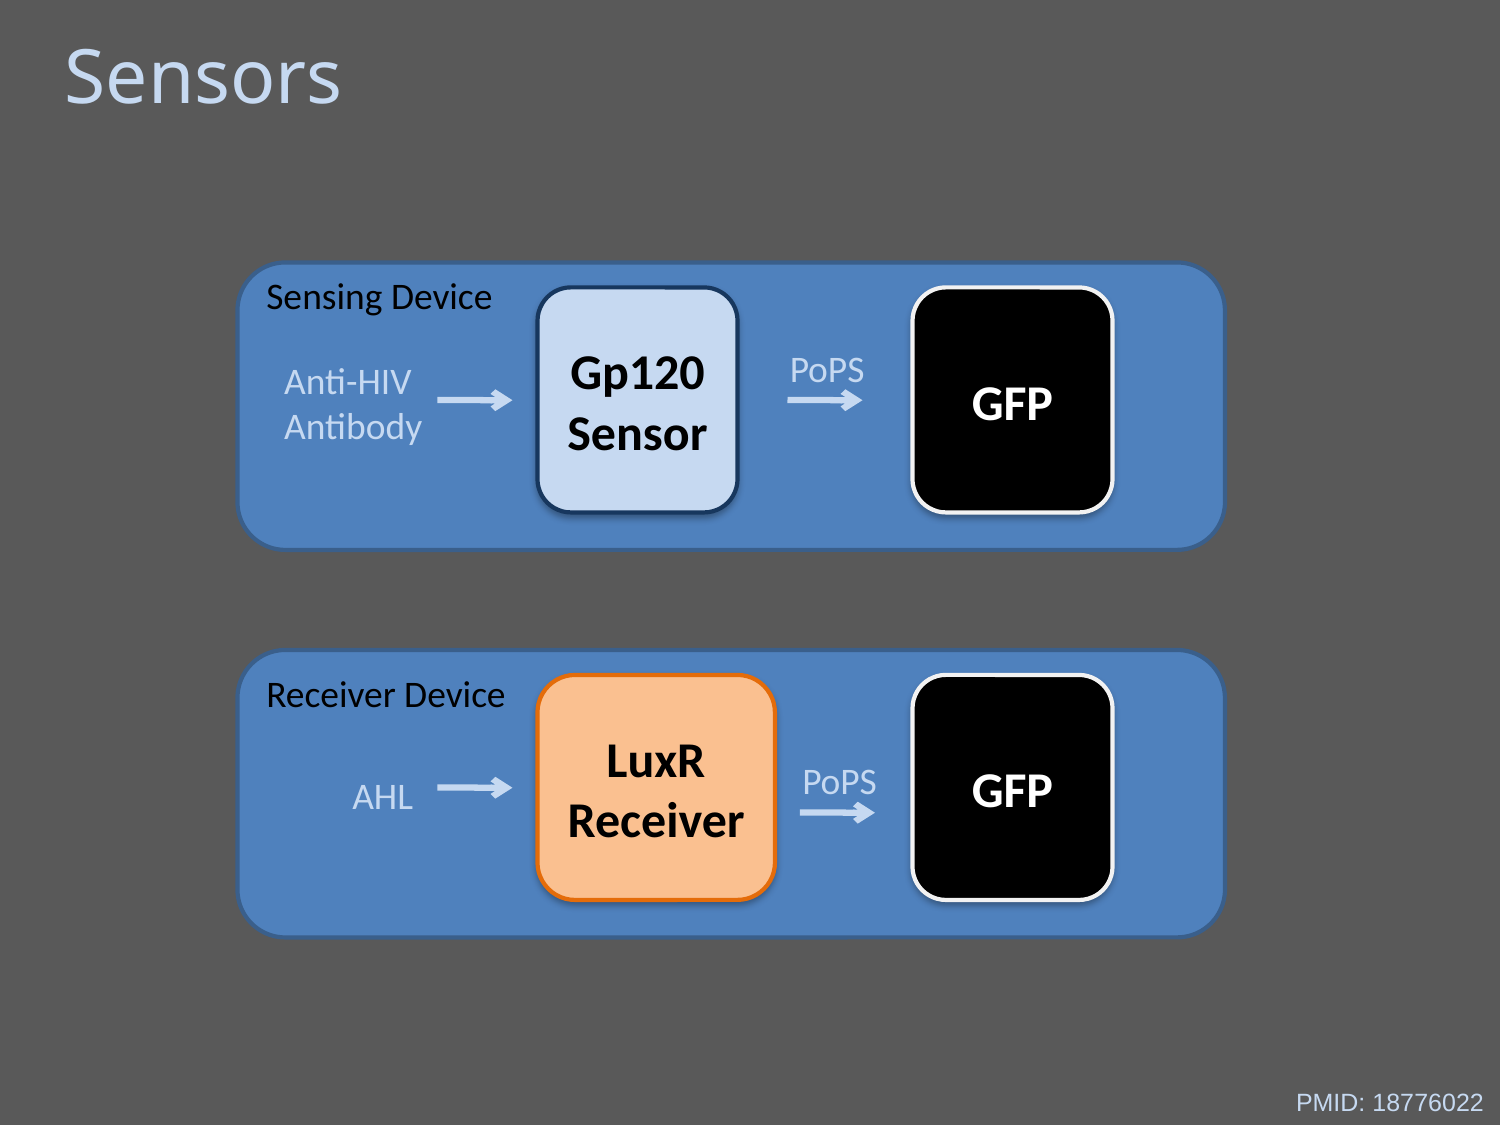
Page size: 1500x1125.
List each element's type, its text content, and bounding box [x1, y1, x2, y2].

text_box Sensing Device [251, 264, 508, 325]
text_box PoPS [774, 337, 888, 398]
text_box Sensors [49, 21, 1463, 127]
text_box LuxR Receiver [535, 672, 778, 903]
text_box PMID: 18776022 [1281, 1079, 1500, 1125]
text_box GFP [910, 285, 1115, 515]
text_box [235, 260, 1228, 553]
text_box PoPS [787, 749, 900, 810]
text_box GFP [910, 672, 1115, 903]
text_box [235, 647, 1228, 940]
text_box Gp120 Sensor [535, 285, 740, 515]
text_box Receiver Device [251, 662, 522, 723]
text_box AHL [337, 764, 450, 825]
text_box Anti-HIV Antibody [269, 349, 513, 455]
